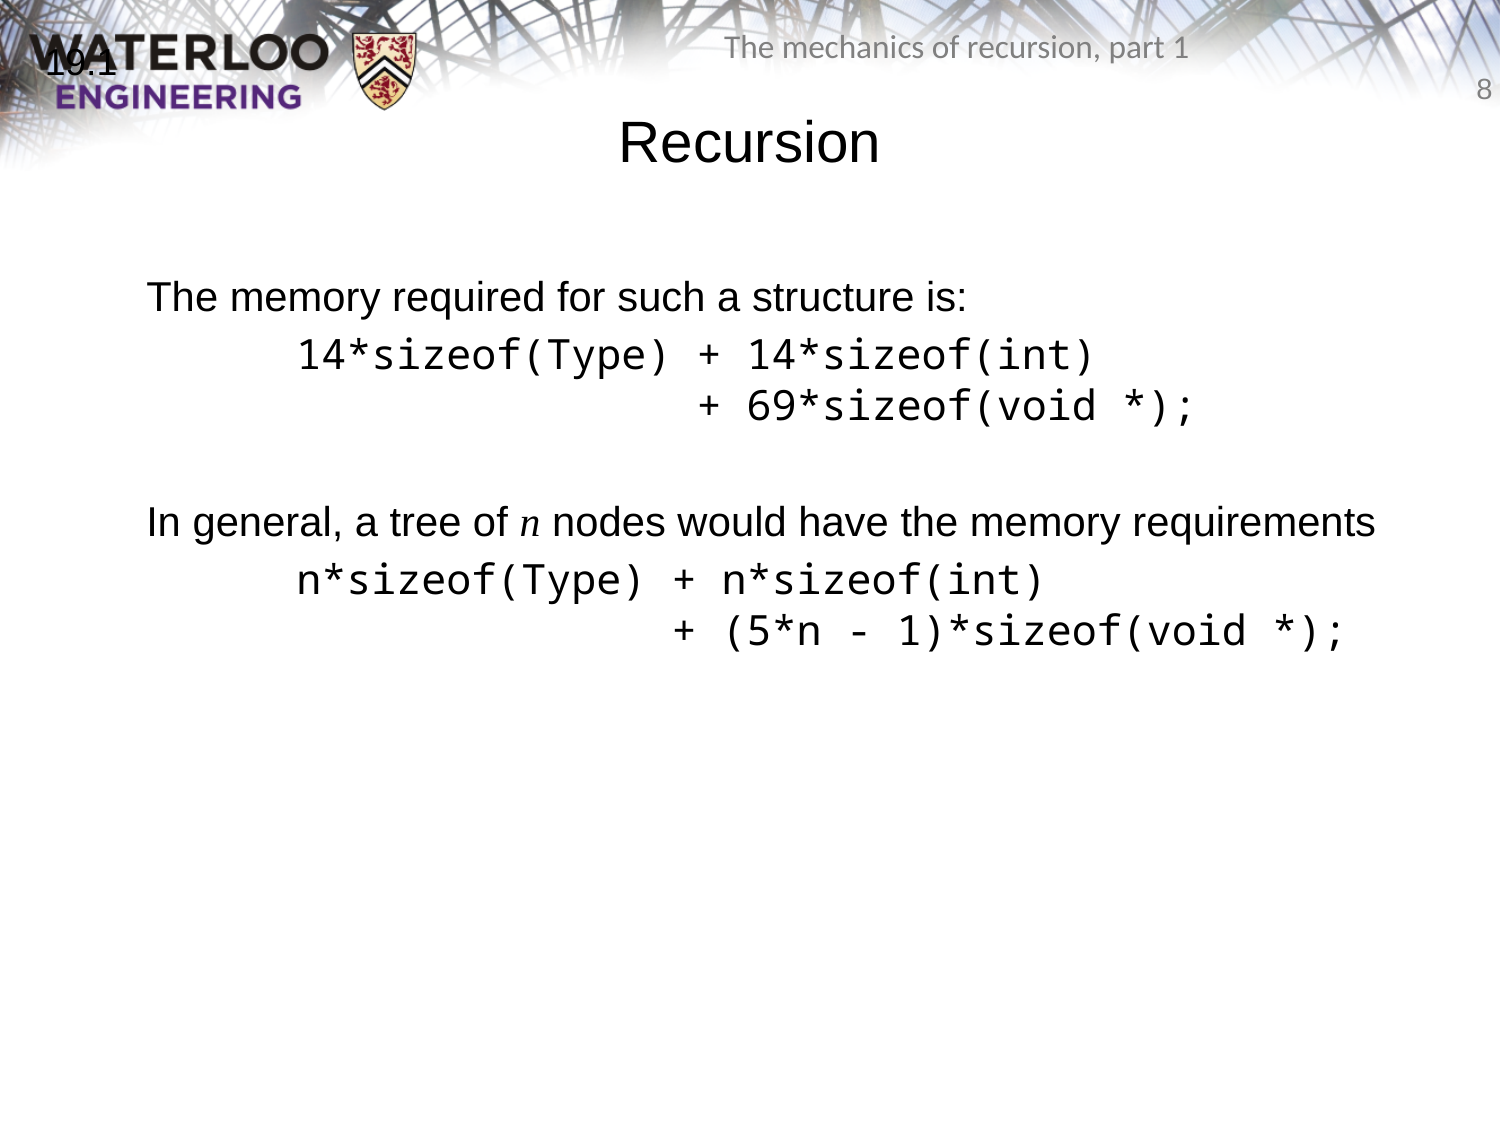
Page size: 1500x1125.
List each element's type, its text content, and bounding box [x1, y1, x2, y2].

text_box 19.1 [30, 30, 133, 91]
picture [0, 0, 1500, 1125]
title Recursion [74, 44, 1426, 233]
list The memory required for such a structure is: 14*sizeof(Type) + 14*sizeof(int) + 69*sizeof(void *); In general, a tree of n nodes would have the memory requirements n*sizeof(Type) + n*sizeof(int) + (5*n - 1)*sizeof(void *); [74, 262, 1426, 1006]
